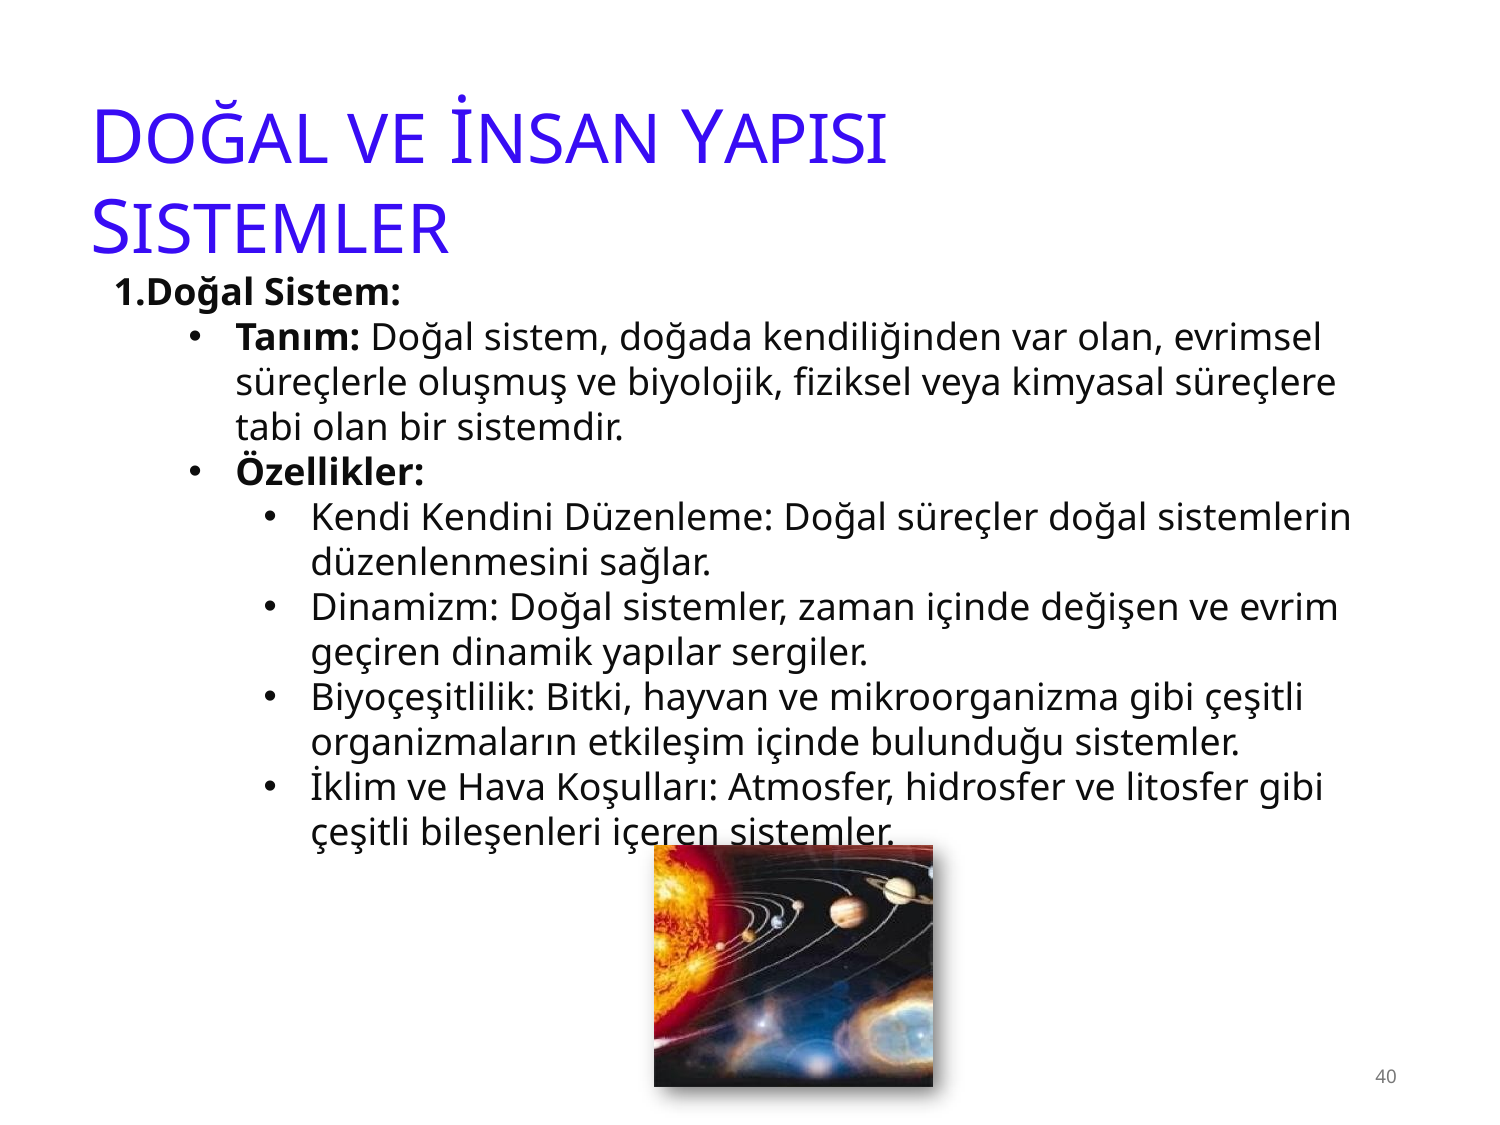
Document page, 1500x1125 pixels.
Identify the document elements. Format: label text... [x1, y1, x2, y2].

text_box Doğal Sistem: Tanım: Doğal sistem, doğada kendiliğinden var olan, evrimsel süreçlerle oluşmuş ve biyolojik, fiziksel veya kimyasal süreçlere tabi olan bir sistemdir. Özellikler: Kendi Kendini Düzenleme: Doğal süreçler doğal sistemlerin düzenlenmesini sağlar. Dinamizm: Doğal sistemler, zaman içinde değişen ve evrim geçiren dinamik yapılar sergiler. Biyoçeşitlilik: Bitki, hayvan ve mikroorganizma gibi çeşitli organizmaların etkileşim içinde bulunduğu sistemler. İklim ve Hava Koşulları: Atmosfer, hidrosfer ve litosfer gibi çeşitli bileşenleri içeren sistemler. [113, 266, 1394, 854]
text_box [633, 825, 973, 1125]
title DOĞAL VE İNSAN YAPISI SISTEMLER [87, 82, 1181, 273]
slide_number 40 [1059, 746, 1397, 1125]
